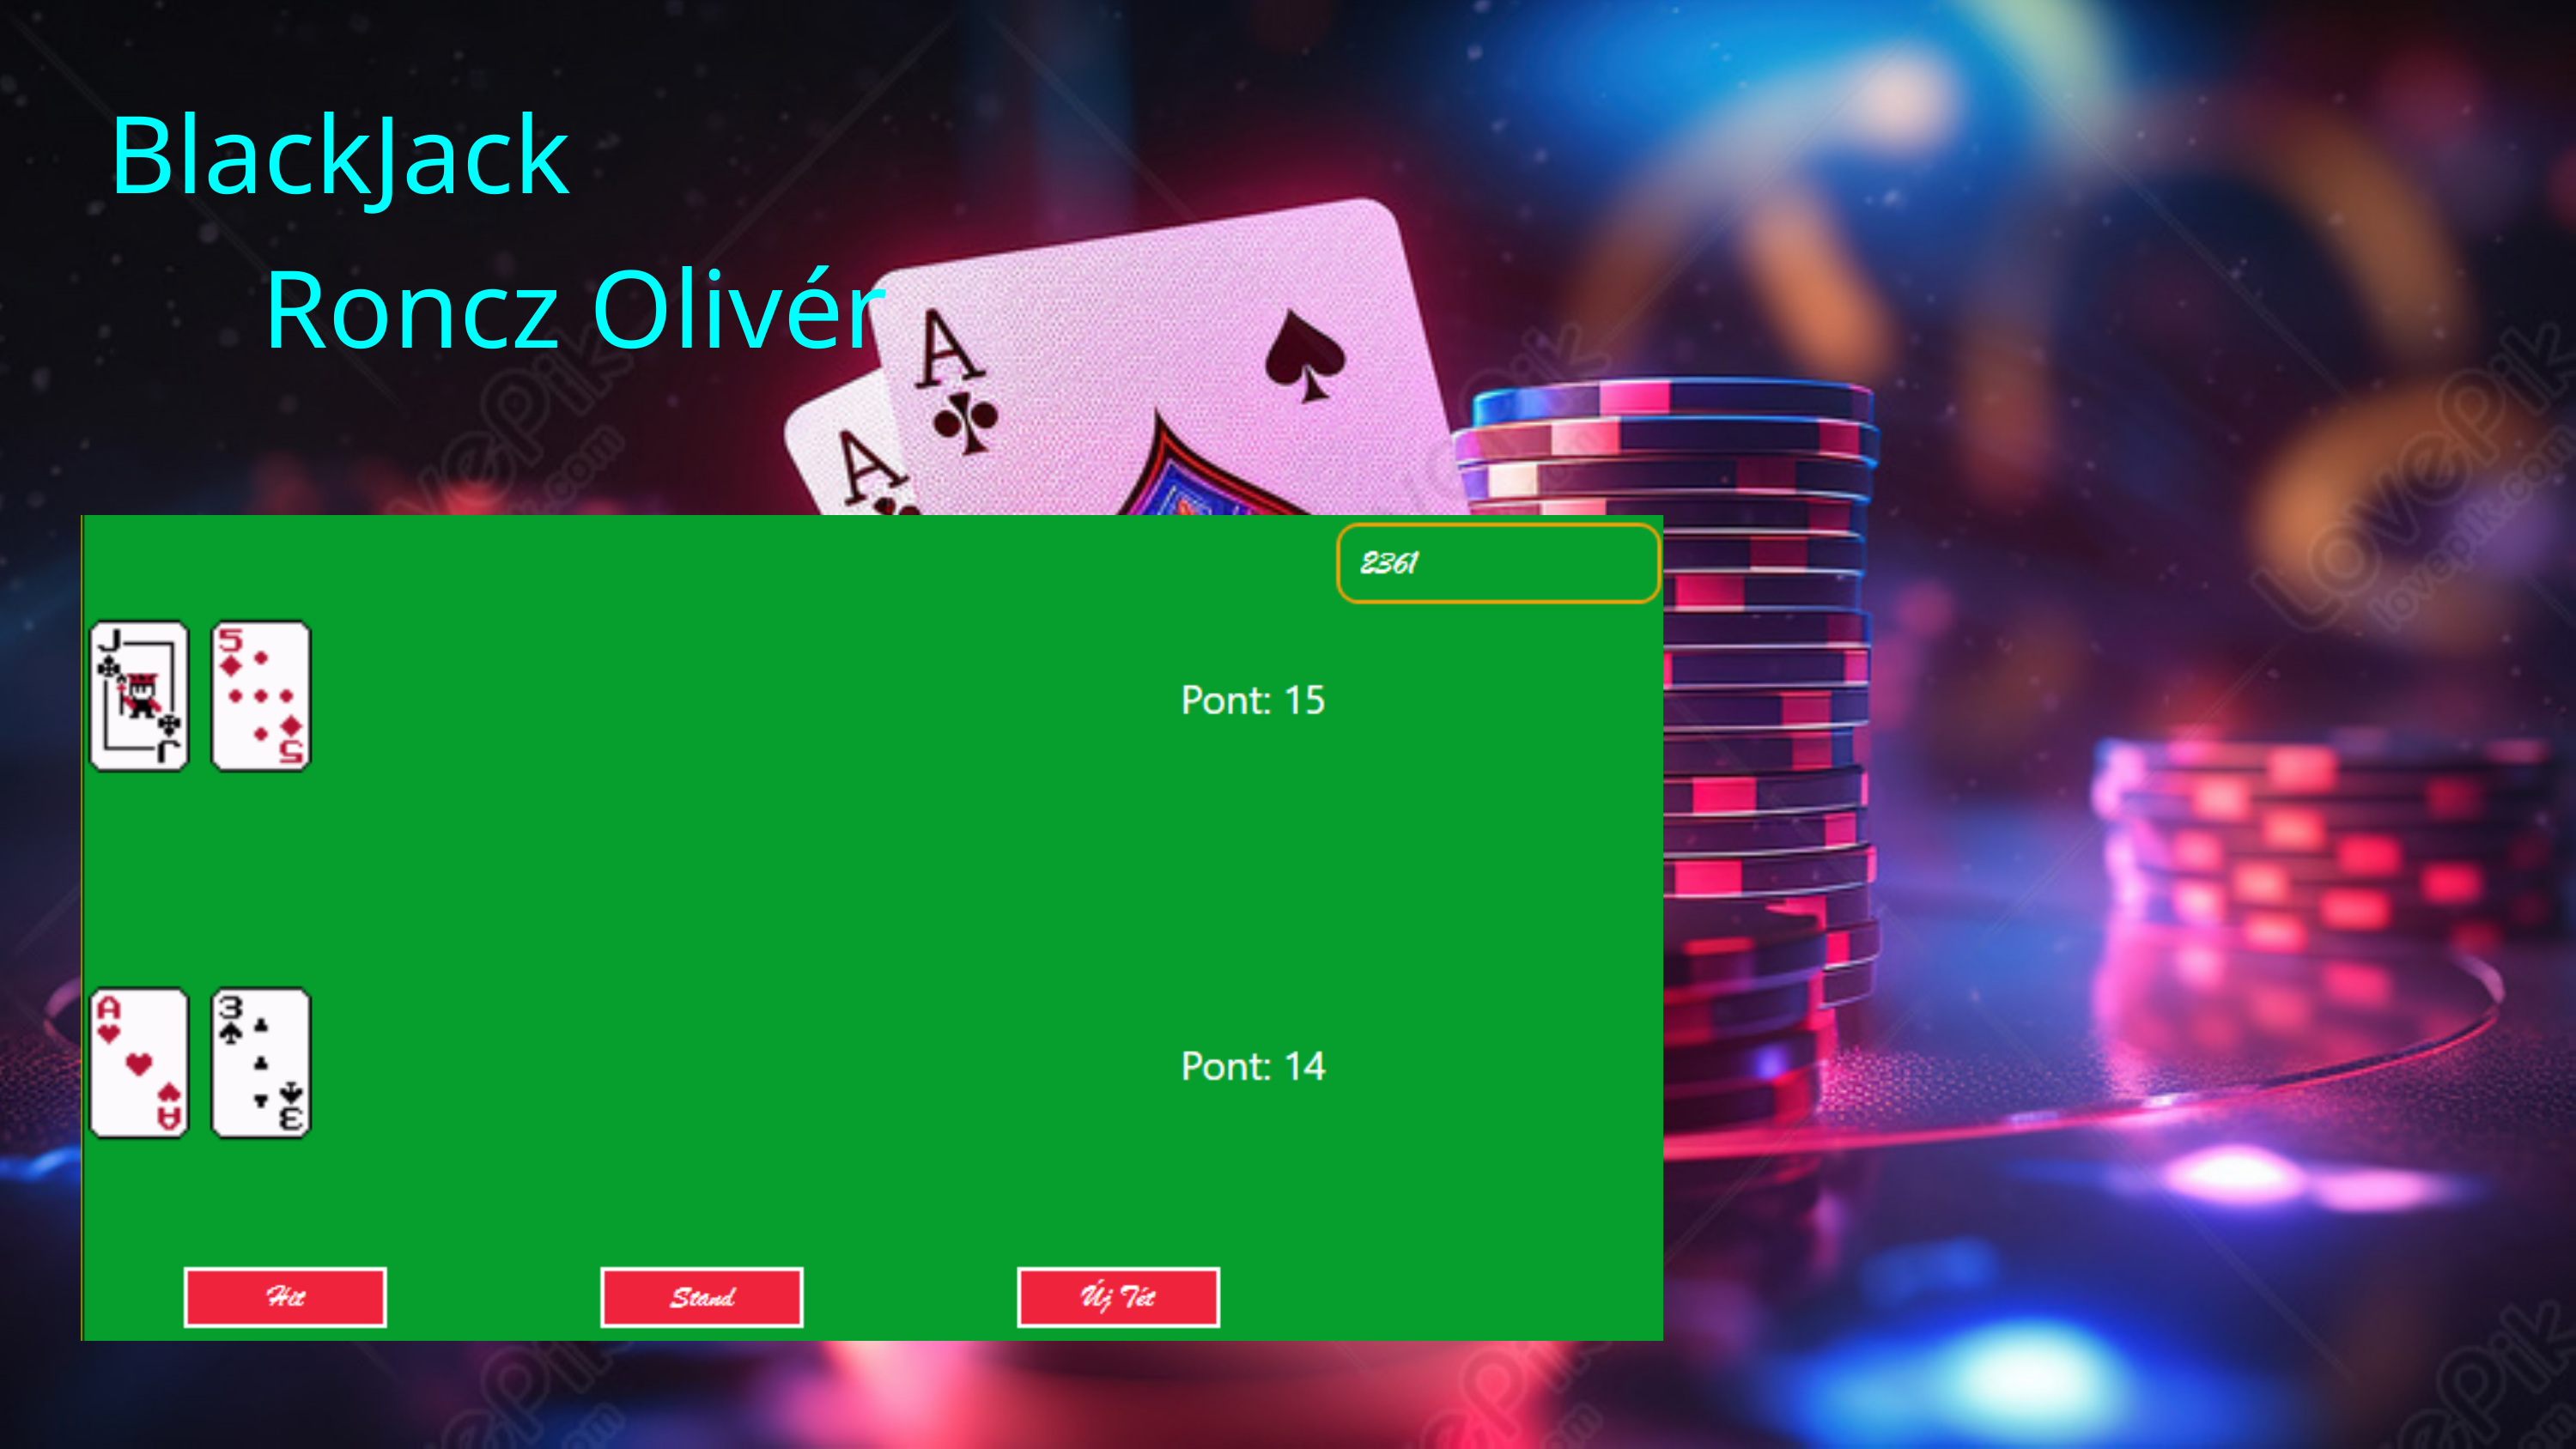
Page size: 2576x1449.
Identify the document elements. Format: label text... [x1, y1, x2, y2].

text_box BlackJack [81, 64, 598, 215]
text_box [81, 515, 1664, 1341]
text_box Roncz Olivér [246, 219, 903, 370]
text_box [0, 0, 2576, 1449]
